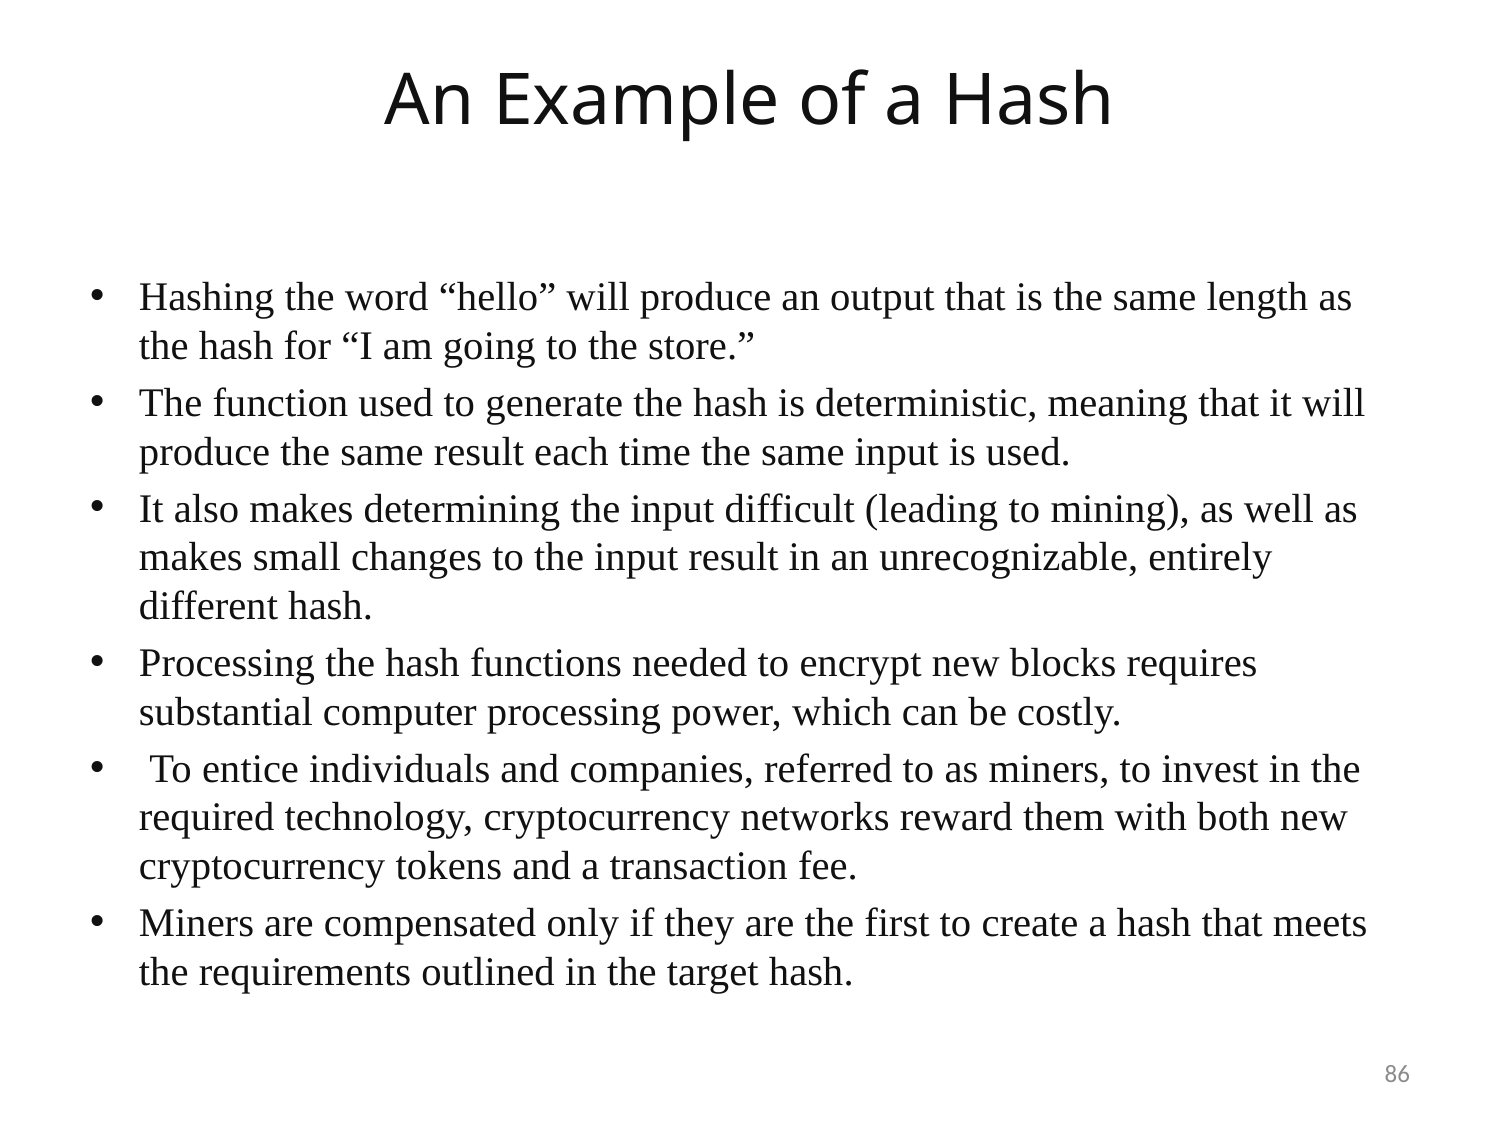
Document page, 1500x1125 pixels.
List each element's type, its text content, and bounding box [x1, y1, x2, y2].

title An Example of a Hash [75, 45, 1425, 233]
slide_number 86 [1074, 1042, 1425, 1103]
list Hashing the word “hello” will produce an output that is the same length as the hash for “I am going to the store.” The function used to generate the hash is deterministic, meaning that it will produce the same result each time the same input is used. It also makes determining the input difficult (leading to mining), as well as makes small changes to the input result in an unrecognizable, entirely different hash. Processing the hash functions needed to encrypt new blocks requires substantial computer processing power, which can be costly. To entice individuals and companies, referred to as miners, to invest in the required technology, cryptocurrency networks reward them with both new cryptocurrency tokens and a transaction fee. Miners are compensated only if they are the first to create a hash that meets the requirements outlined in the target hash. [75, 262, 1425, 1005]
